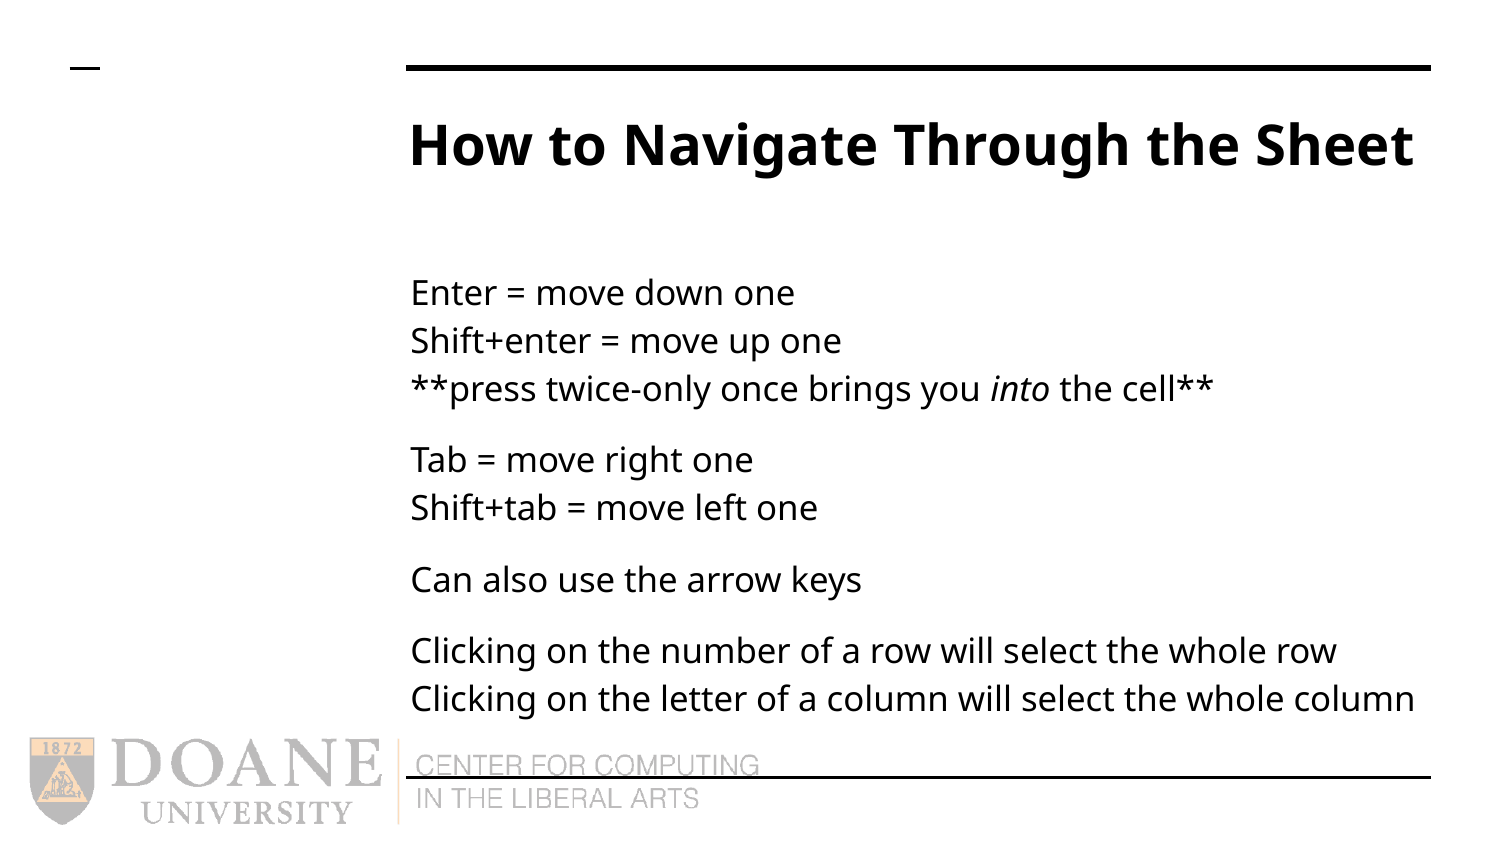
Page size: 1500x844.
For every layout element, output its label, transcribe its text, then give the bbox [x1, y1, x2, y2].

list Enter = move down one Shift+enter = move up one **press twice-only once brings you into the cell** Tab = move right one Shift+tab = move left one Can also use the arrow keys Clicking on the number of a row will select the whole row Clicking on the letter of a column will select the whole column [395, 249, 1433, 742]
title How to Navigate Through the Sheet [393, 94, 1431, 199]
